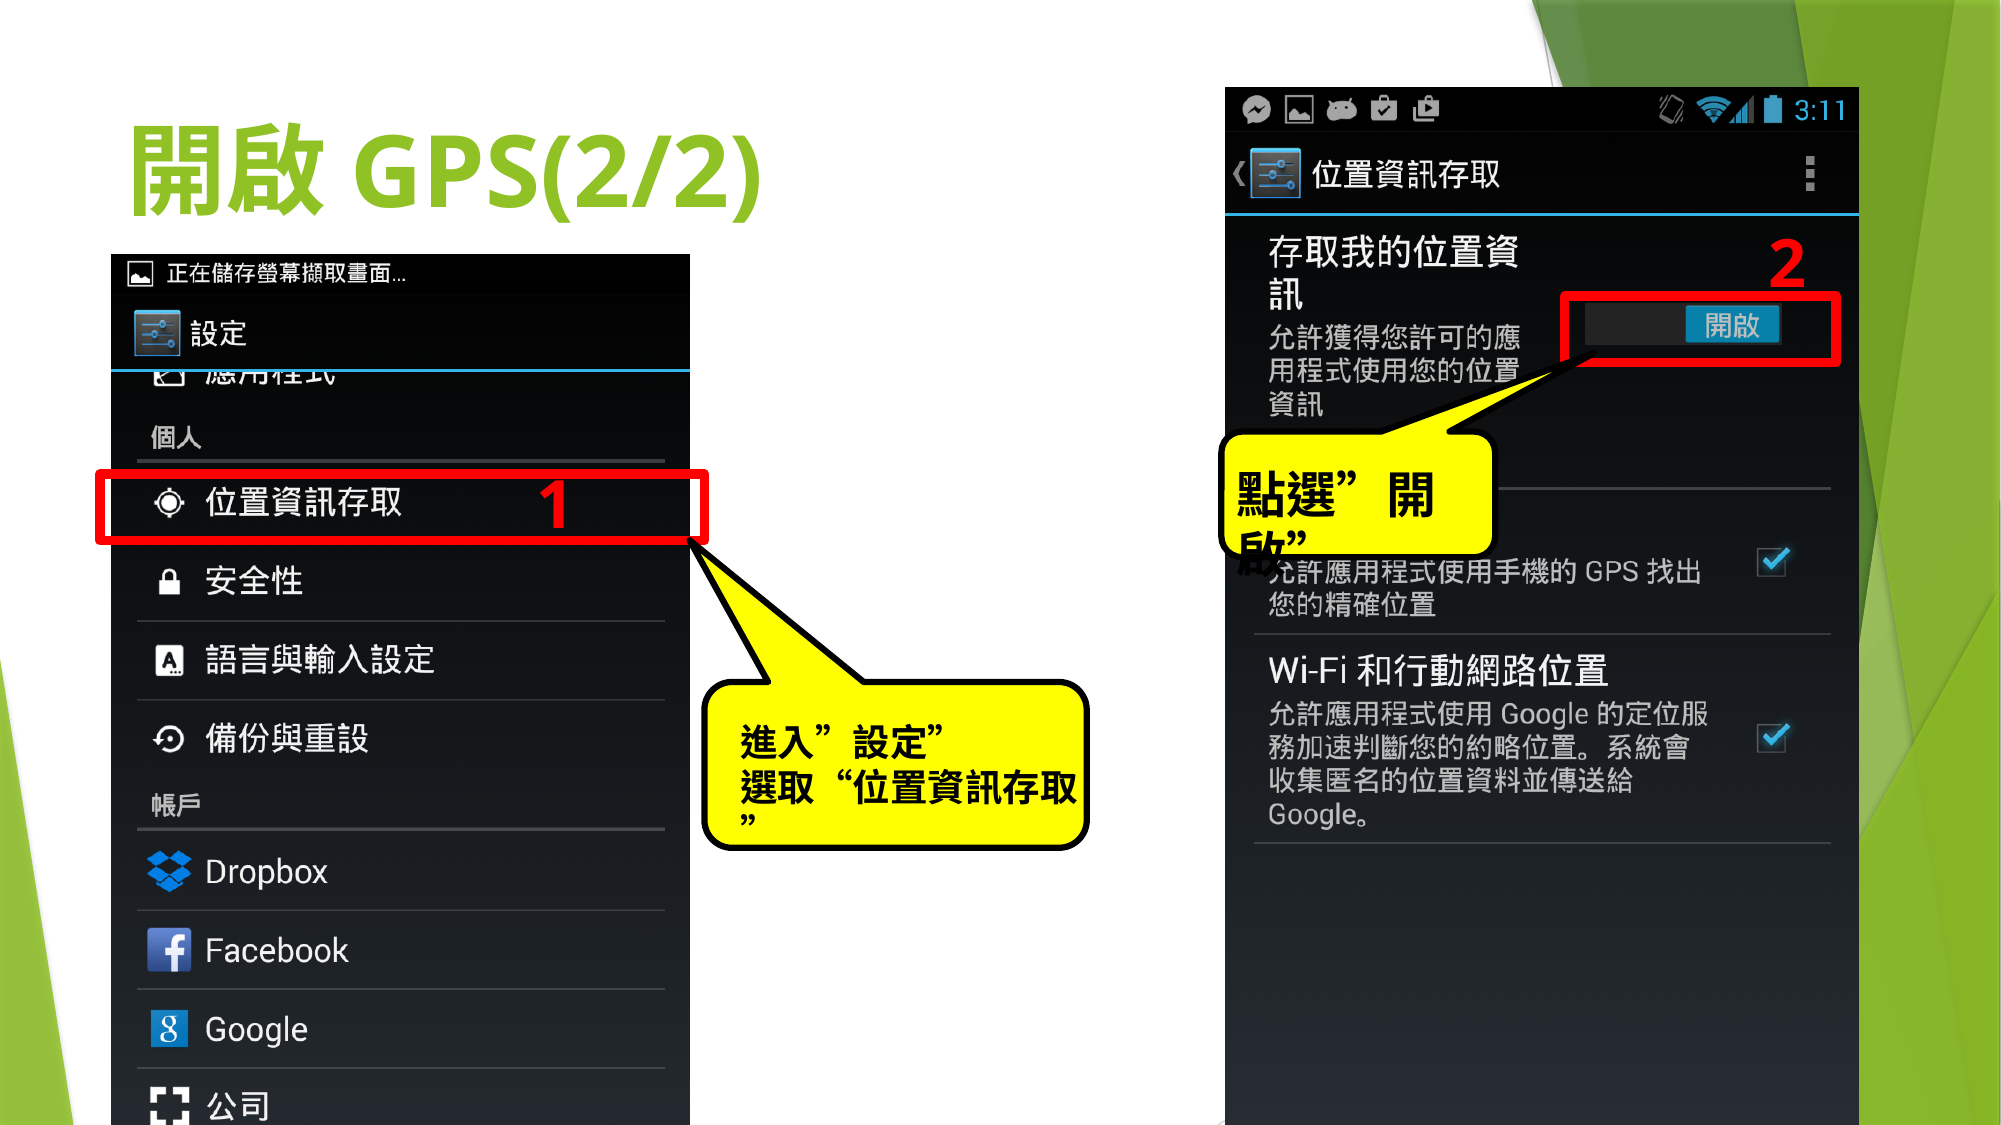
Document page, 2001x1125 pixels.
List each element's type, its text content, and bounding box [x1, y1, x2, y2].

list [110, 253, 690, 452]
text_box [1220, 212, 1837, 558]
picture [1225, 86, 1859, 1125]
title 開啟GPS(2/2) [111, 99, 1220, 317]
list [110, 858, 690, 1125]
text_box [99, 453, 1101, 849]
